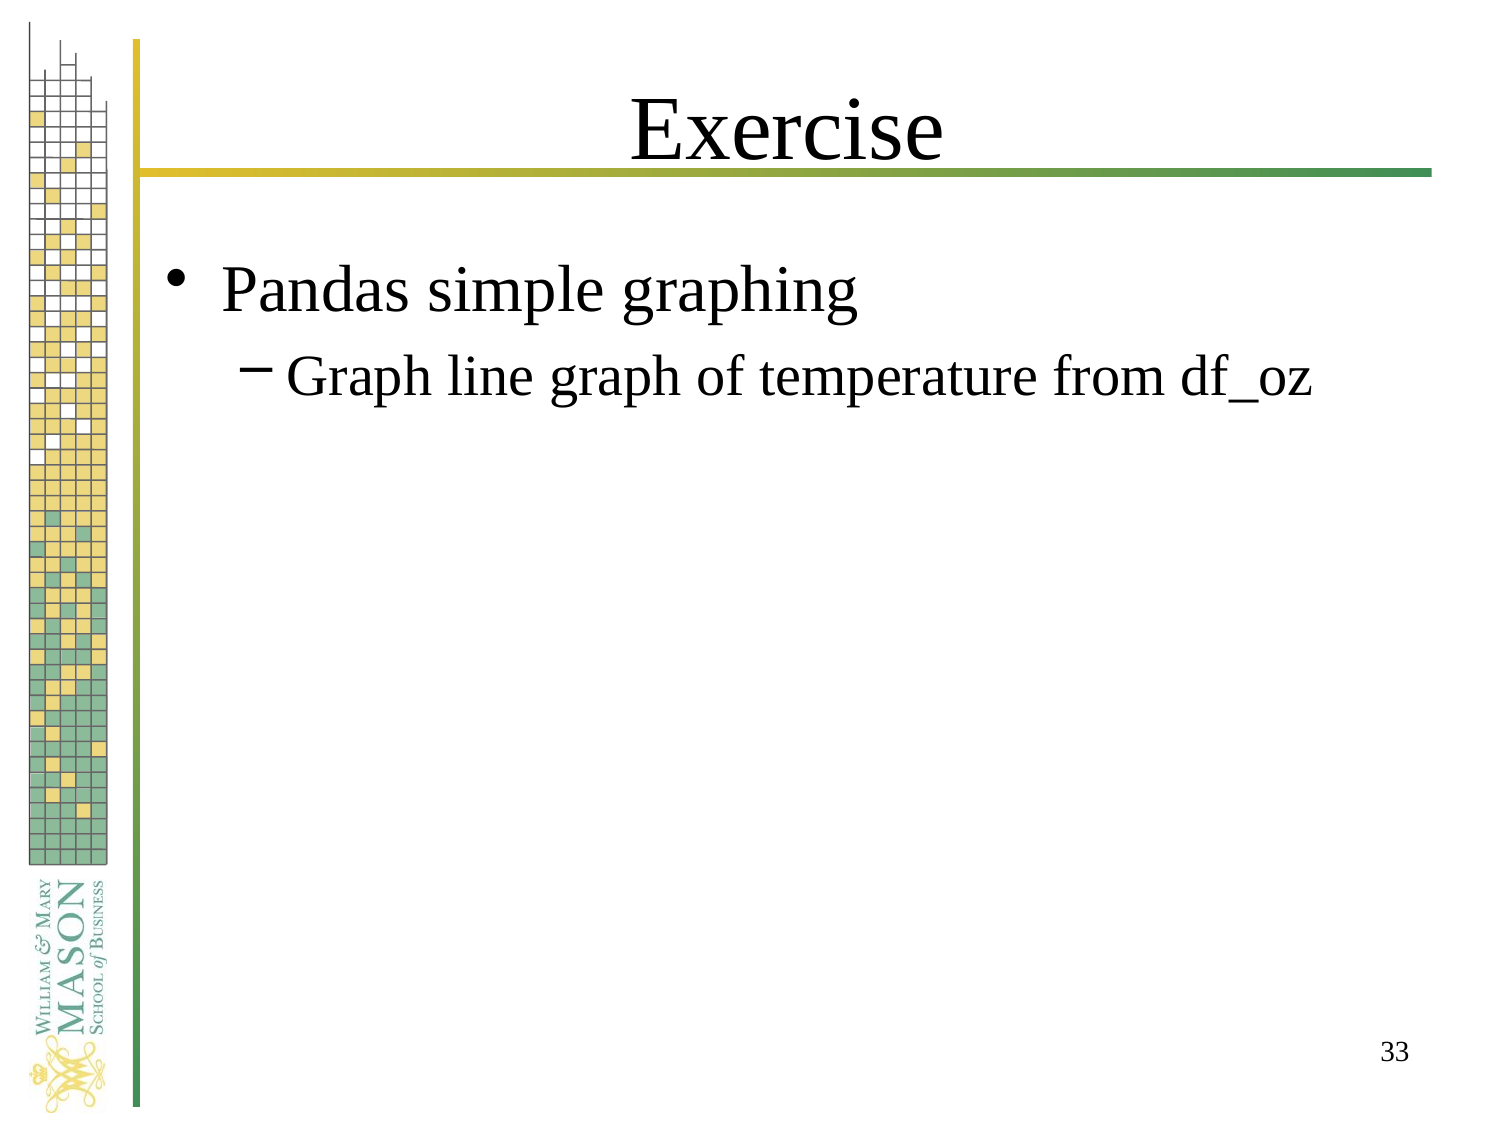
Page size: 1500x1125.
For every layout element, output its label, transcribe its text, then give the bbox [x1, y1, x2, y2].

list Pandas simple graphing Graph line graph of temperature from df_oz [150, 237, 1425, 1005]
slide_number 70 [29, 879, 107, 1113]
title Exercise [150, 45, 1425, 200]
slide_number 33 [1048, 1024, 1426, 1103]
